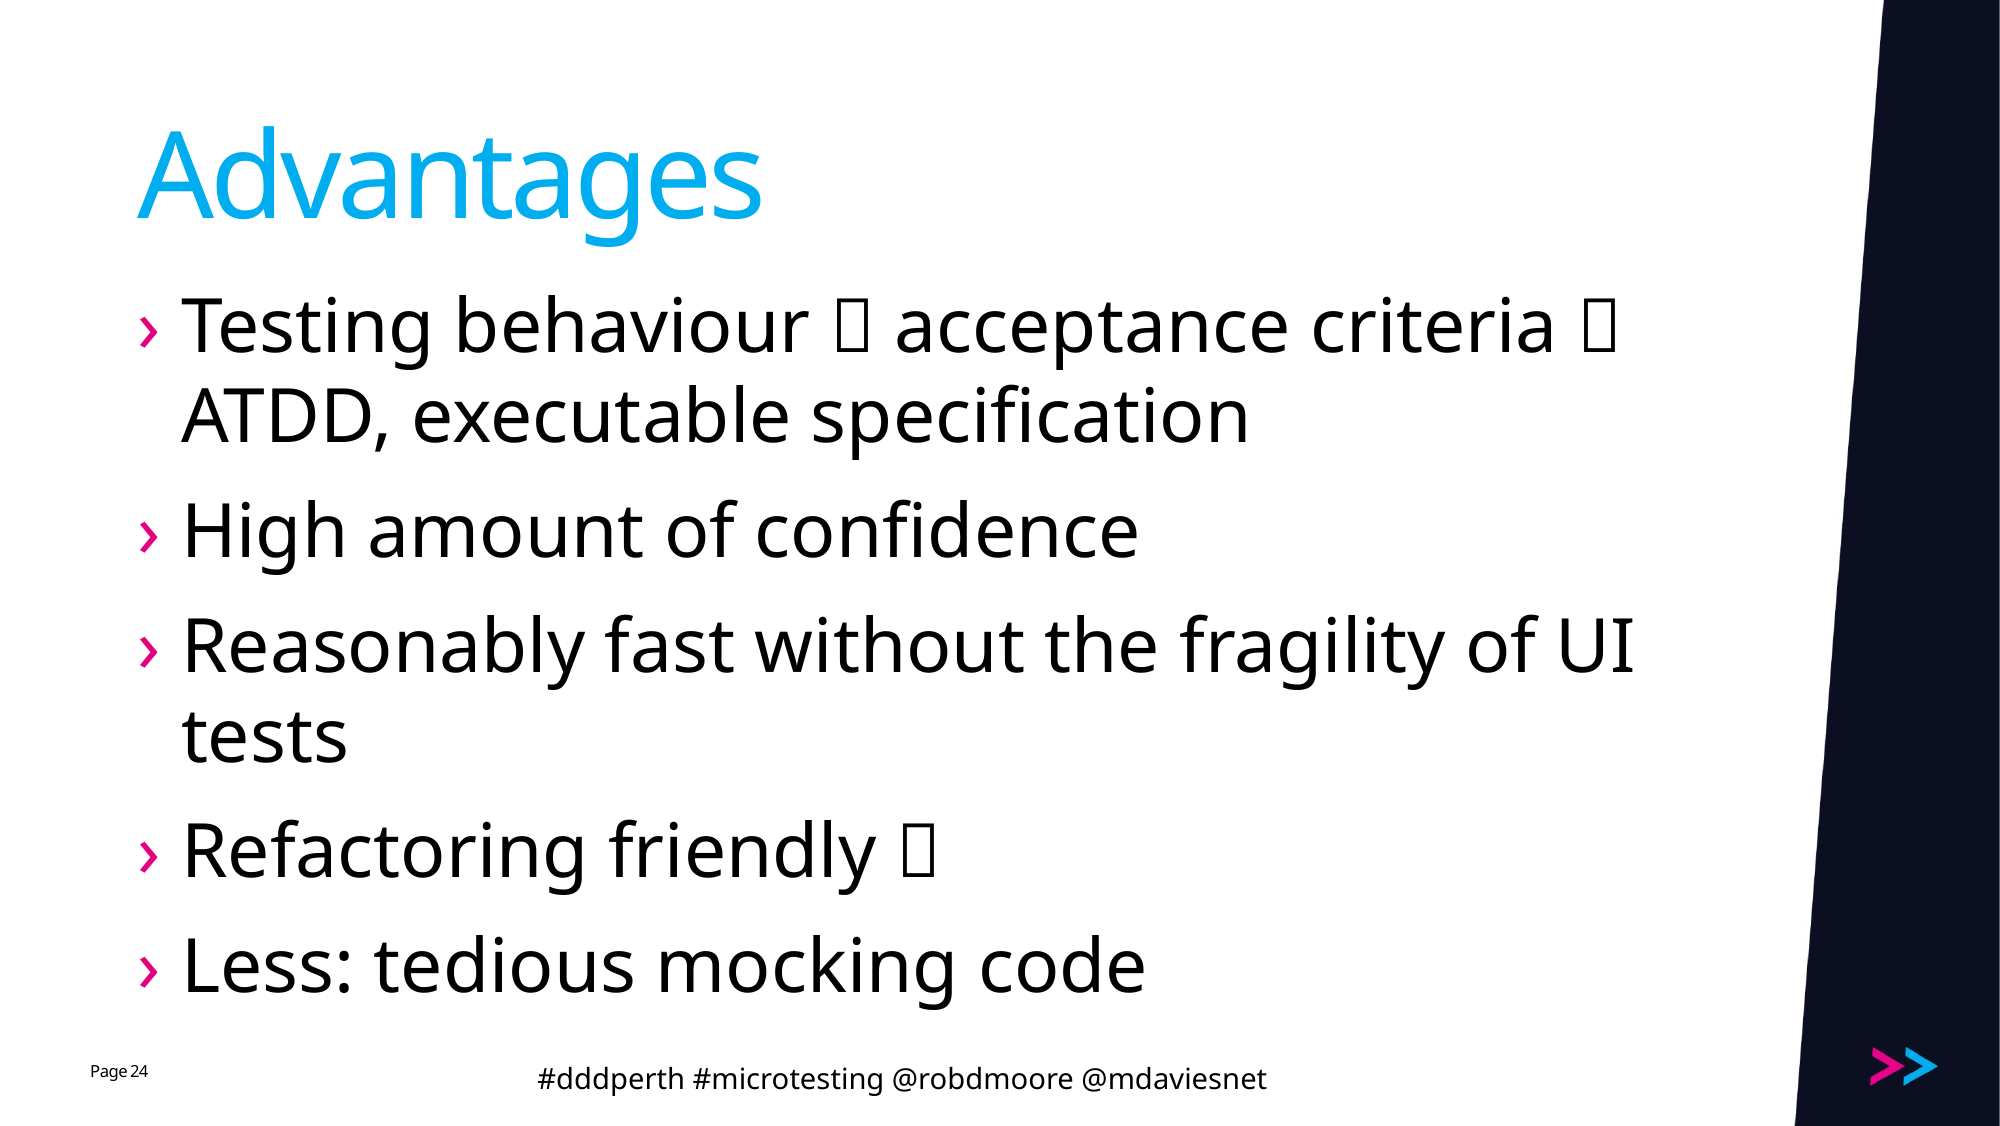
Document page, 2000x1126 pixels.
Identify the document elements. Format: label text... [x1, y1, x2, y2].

picture [0, 0, 2000, 1126]
slide_number 24 [130, 1061, 166, 1113]
title Advantages [137, 54, 1786, 243]
list Testing behaviour  acceptance criteria  ATDD, executable specification High amount of confidence Reasonably fast without the fragility of UI tests Refactoring friendly  Less: tedious mocking code [137, 277, 1786, 1021]
